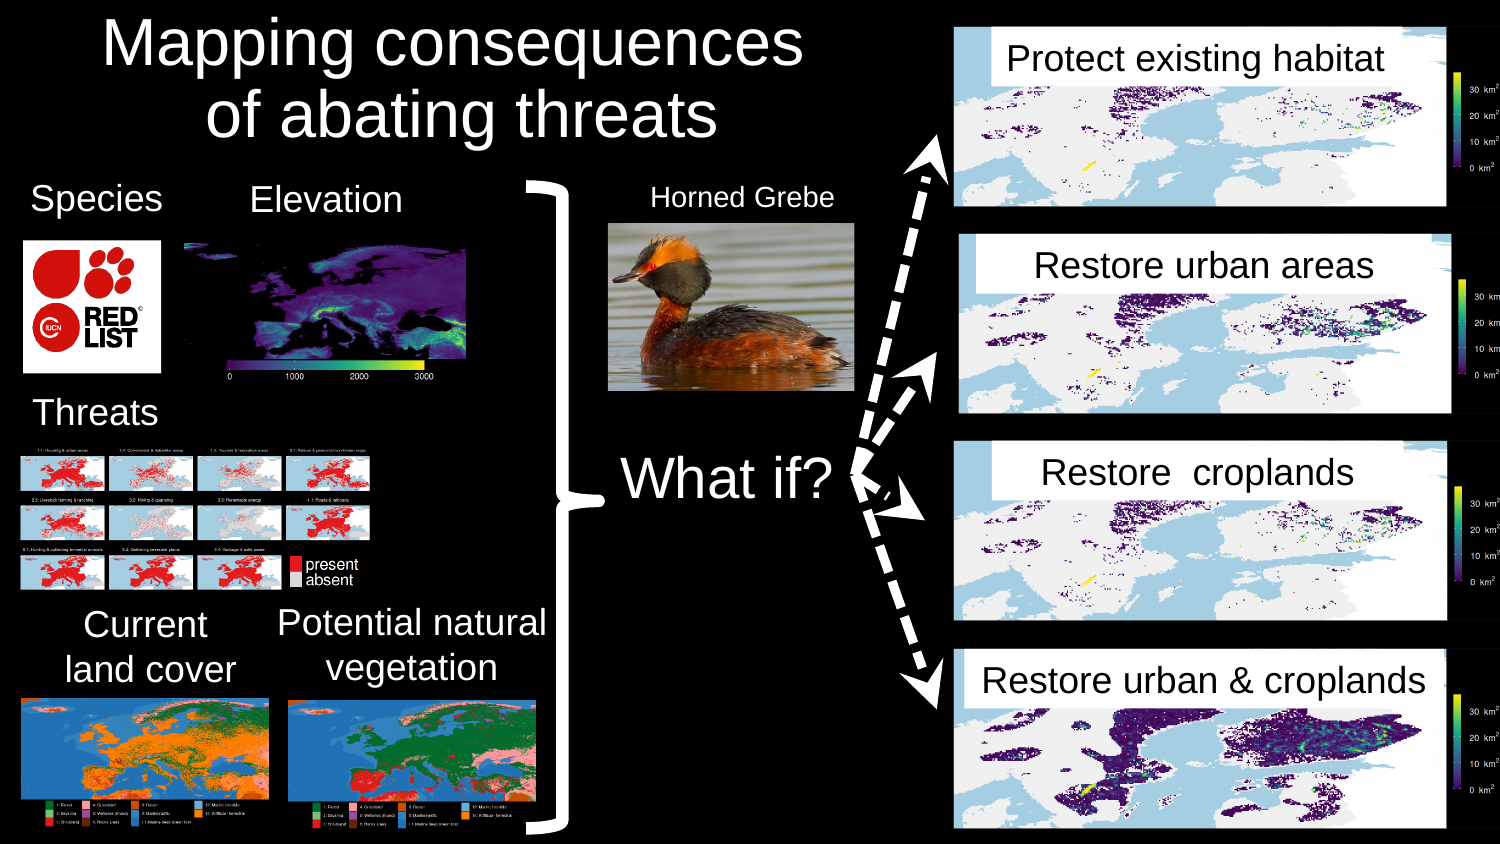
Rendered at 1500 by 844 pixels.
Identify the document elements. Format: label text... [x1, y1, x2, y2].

text_box [525, 185, 600, 589]
picture [957, 233, 1500, 414]
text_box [325, 589, 566, 830]
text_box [184, 167, 477, 378]
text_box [16, 379, 510, 590]
picture [953, 440, 1500, 621]
picture [607, 222, 855, 391]
text_box What if? [605, 432, 848, 518]
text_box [854, 134, 938, 351]
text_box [854, 475, 938, 710]
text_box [15, 166, 183, 374]
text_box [854, 351, 938, 474]
text_box Horned Grebe [635, 170, 849, 221]
picture [953, 648, 1500, 829]
picture [953, 26, 1500, 207]
title Mapping consequences of abating threats [0, 14, 925, 145]
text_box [0, 592, 322, 827]
